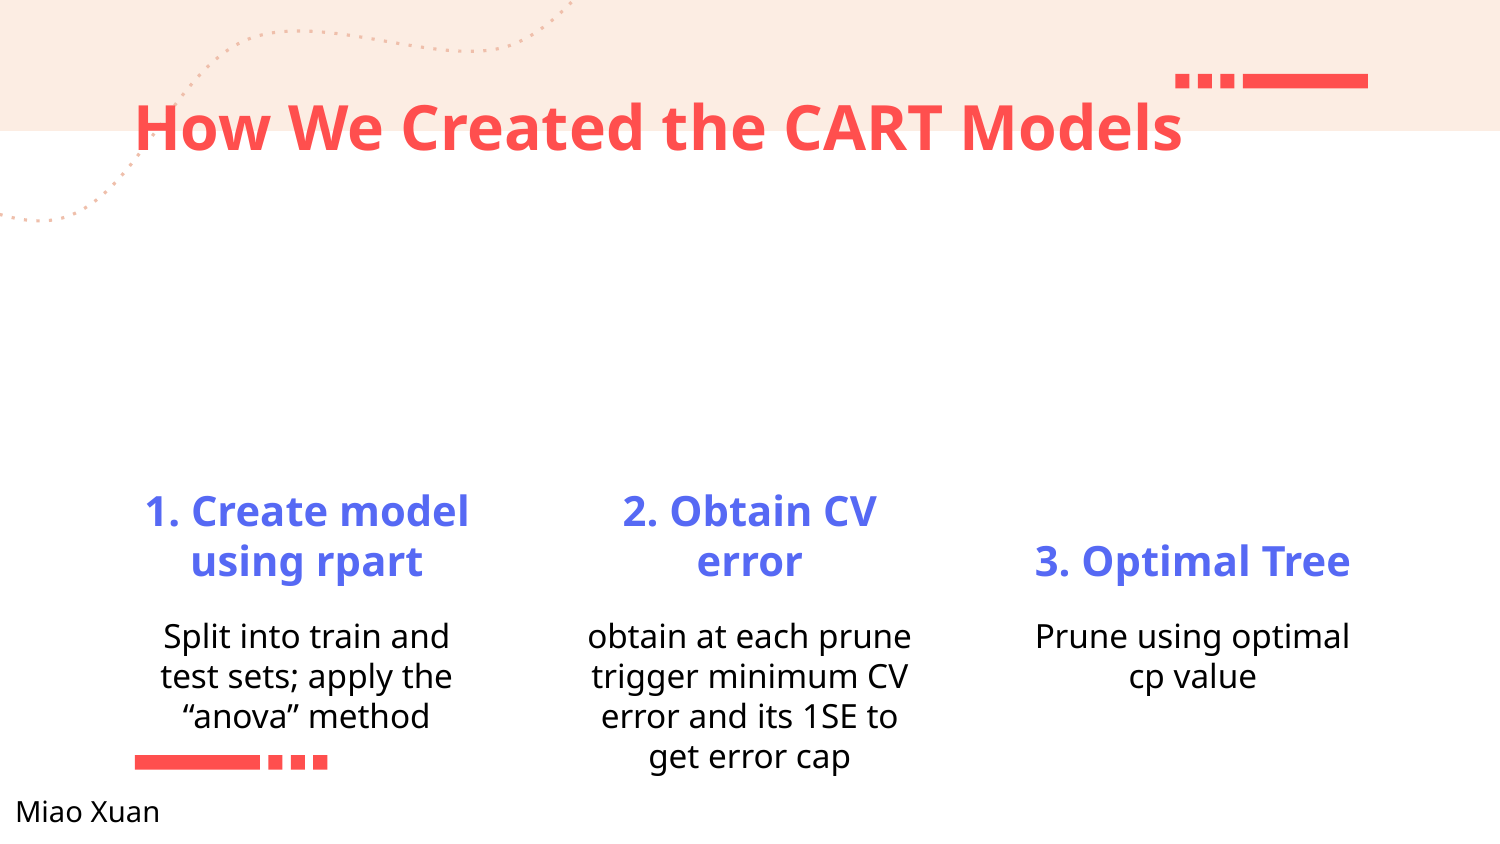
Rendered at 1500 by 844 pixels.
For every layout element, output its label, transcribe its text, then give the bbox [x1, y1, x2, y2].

text_box Miao Xuan [0, 778, 183, 843]
subtitle Split into train and test sets; apply the “anova” method [118, 601, 496, 700]
subtitle Prune using optimal cp value [1004, 601, 1382, 700]
subtitle 1. Create model using rpart [118, 528, 496, 601]
subtitle obtain at each prune trigger minimum CV error and its 1SE to get error cap [561, 601, 939, 700]
title How We Created the CART Models [118, 72, 1382, 167]
subtitle 3. Optimal Tree [1004, 528, 1382, 601]
subtitle 2. Obtain CV error [561, 528, 939, 601]
